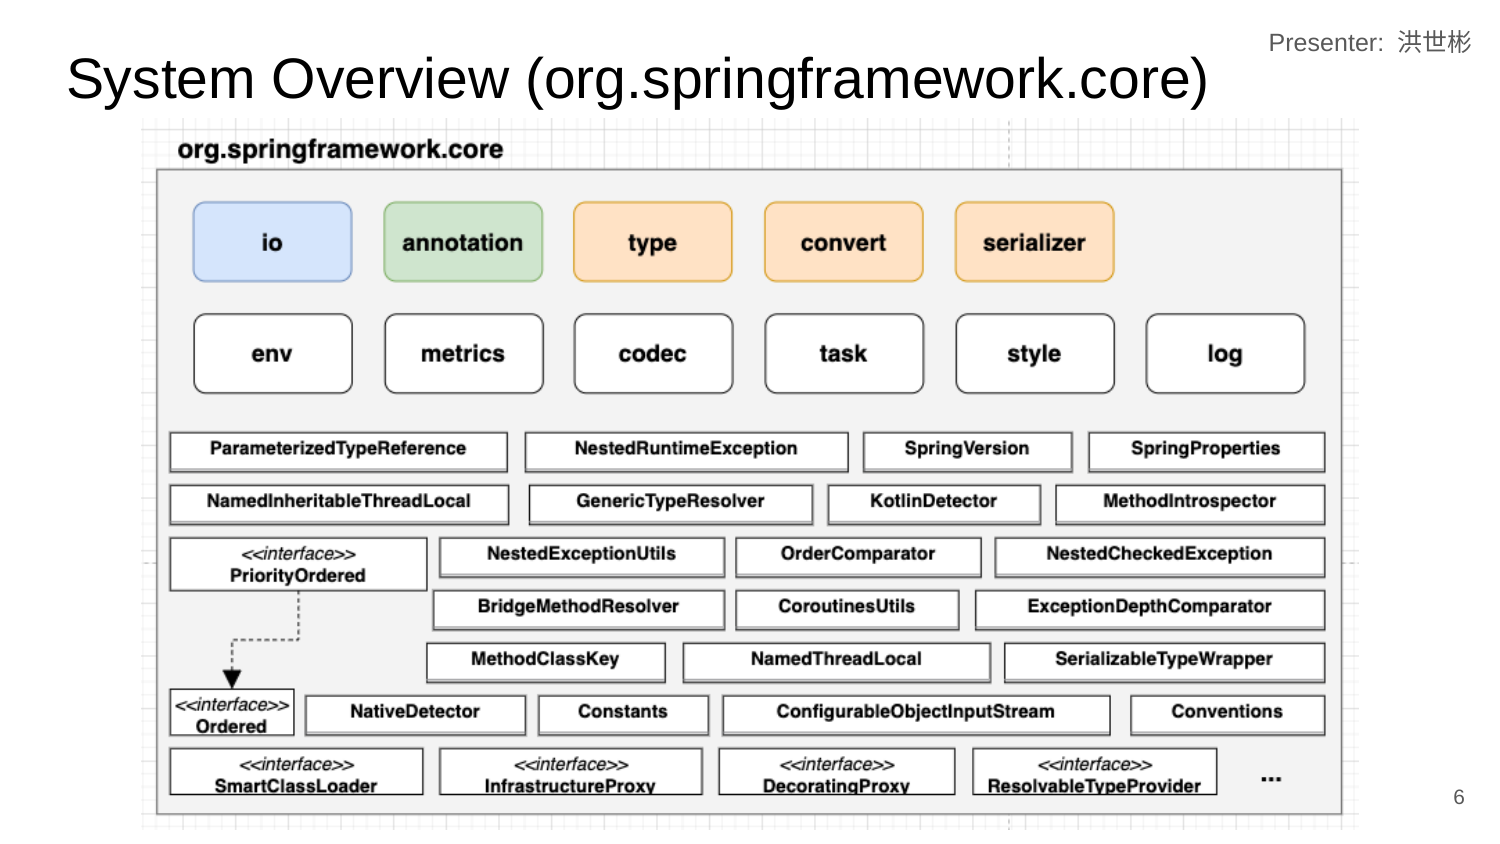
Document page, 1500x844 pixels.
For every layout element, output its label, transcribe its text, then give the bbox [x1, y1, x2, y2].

picture [141, 117, 1359, 830]
title System Overview (org.springframework.core) [51, 32, 1449, 127]
subtitle Presenter: 洪世彬 [1253, 9, 1500, 92]
slide_number ‹#› [1389, 764, 1480, 830]
